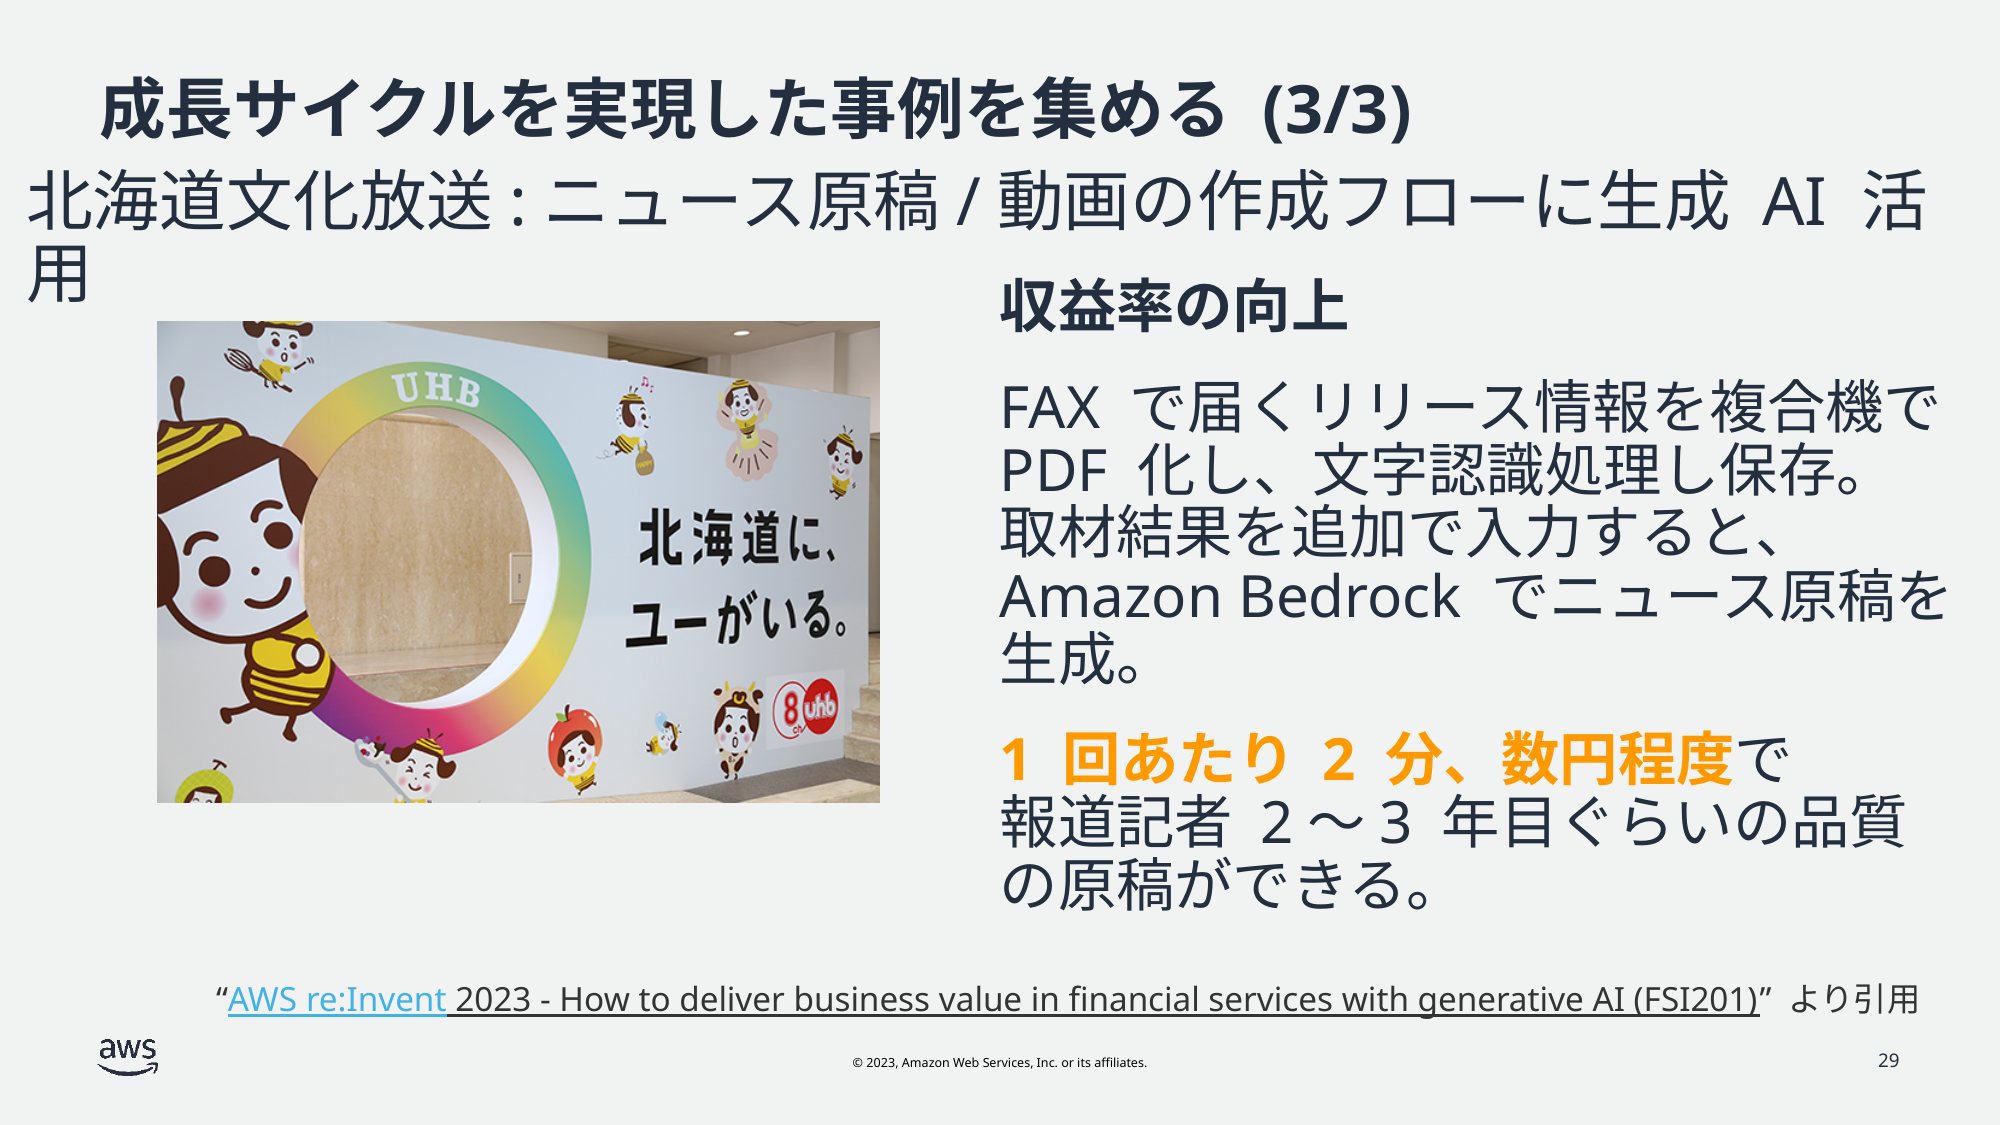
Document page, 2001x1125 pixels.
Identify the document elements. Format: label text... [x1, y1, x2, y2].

text_box “AWS re:Invent 2023 - How to deliver business value in financial services with generative AI (FSI201)” より引用 [17, 971, 1936, 1032]
picture [97, 1039, 158, 1076]
text_box 北海道文化放送:ニュース原稿/動画の作成フローに生成 AI 活用 [26, 160, 1962, 320]
list 収益率の向上 FAX で届くリリース情報を複合機で PDF 化し、文字認識処理し保存。 取材結果を追加で入力すると、 Amazon Bedrock でニュース原稿を生成。 1 回あたり 2 分、数円程度で 報道記者 2～3 年目ぐらいの品質の原稿ができる。 [999, 269, 1961, 936]
text_box 29 [1464, 1032, 1915, 1092]
picture [157, 321, 880, 803]
title 成長サイクルを実現した事例を集める (3/3) [99, 68, 1931, 159]
